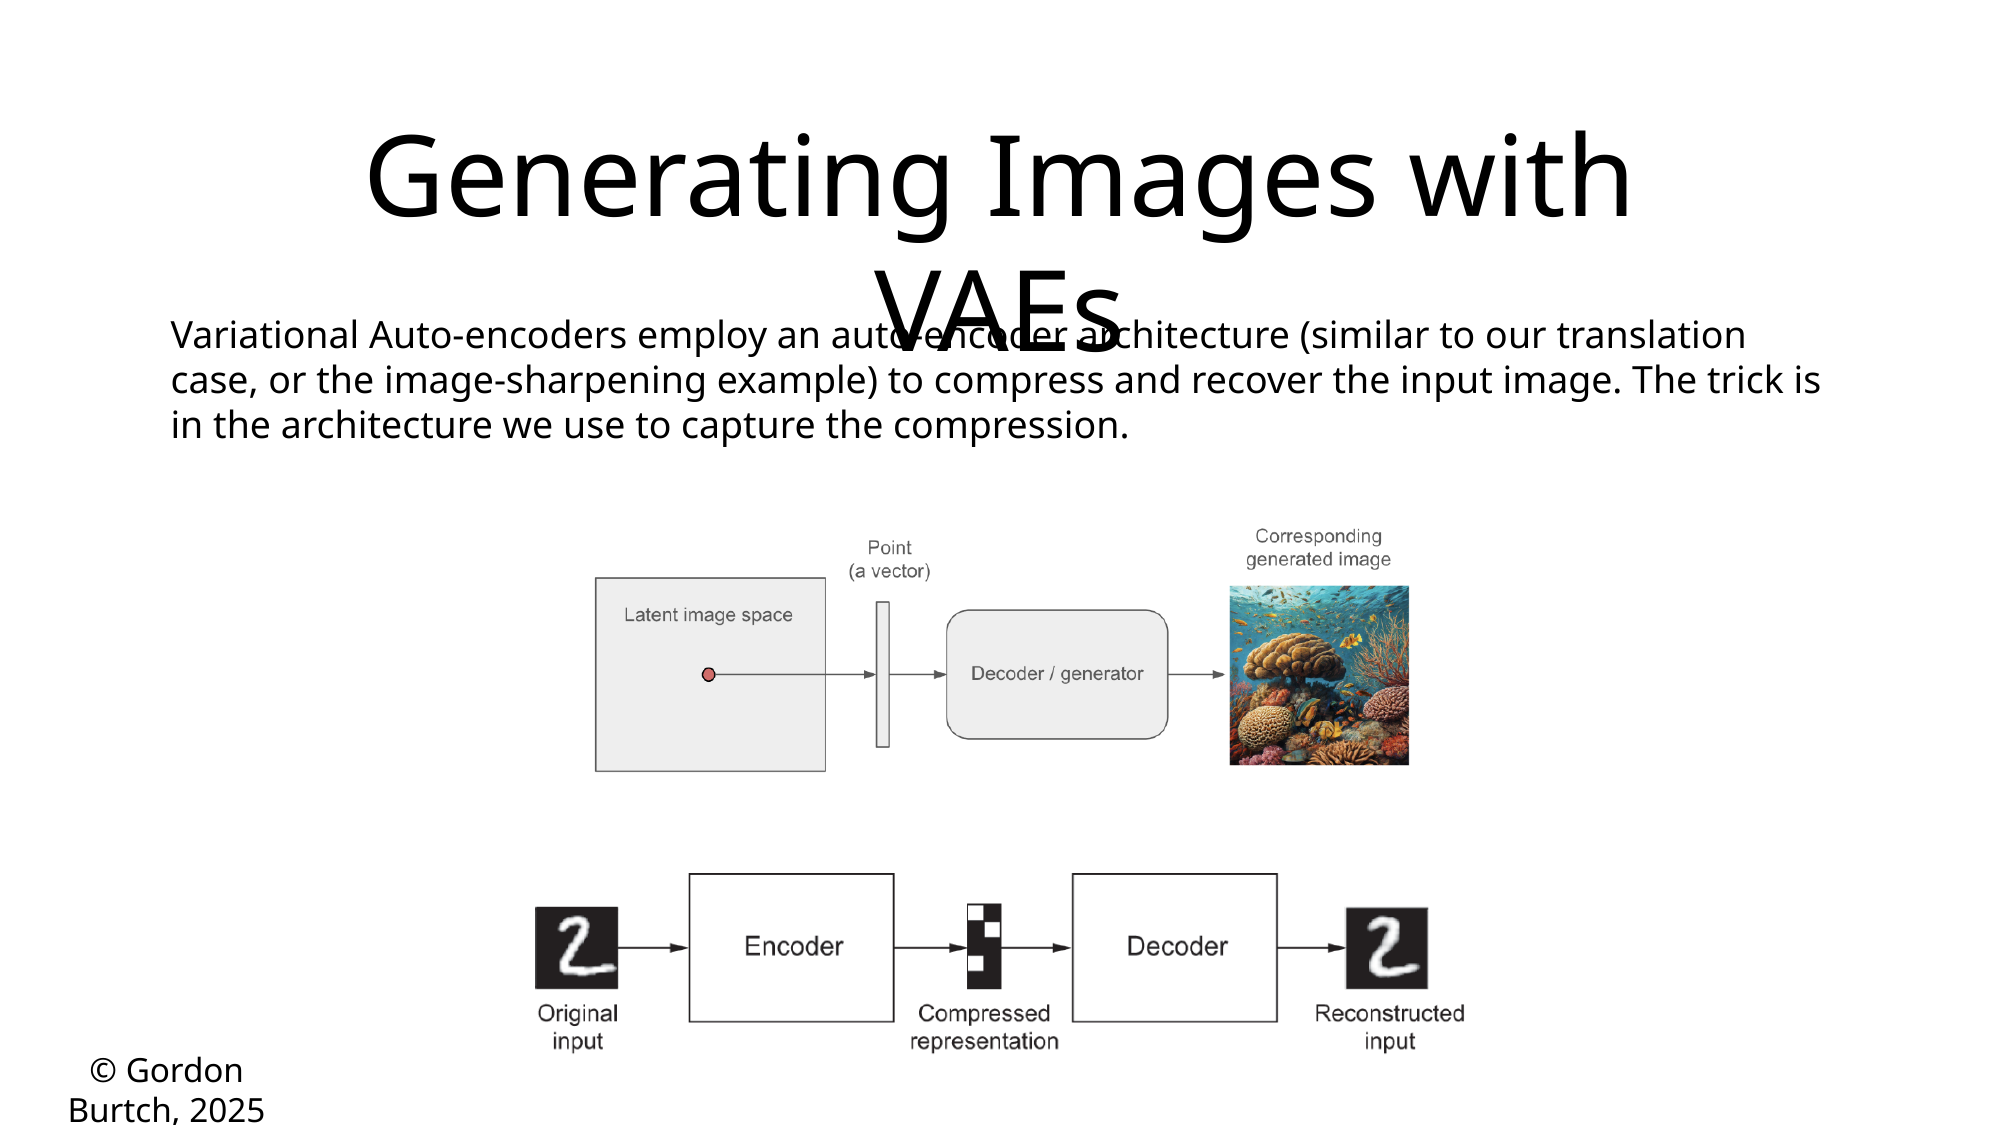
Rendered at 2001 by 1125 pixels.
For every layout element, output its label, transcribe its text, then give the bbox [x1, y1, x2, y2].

picture [535, 873, 1465, 1056]
text_box Generating Images with VAEs [267, 96, 1733, 382]
picture [544, 457, 1456, 829]
text_box Variational Auto-encoders employ an auto-encoder architecture (similar to our translation case, or the image-sharpening example) to compress and recover the input image. The trick is in the architecture we use to capture the compression. [155, 303, 1845, 454]
